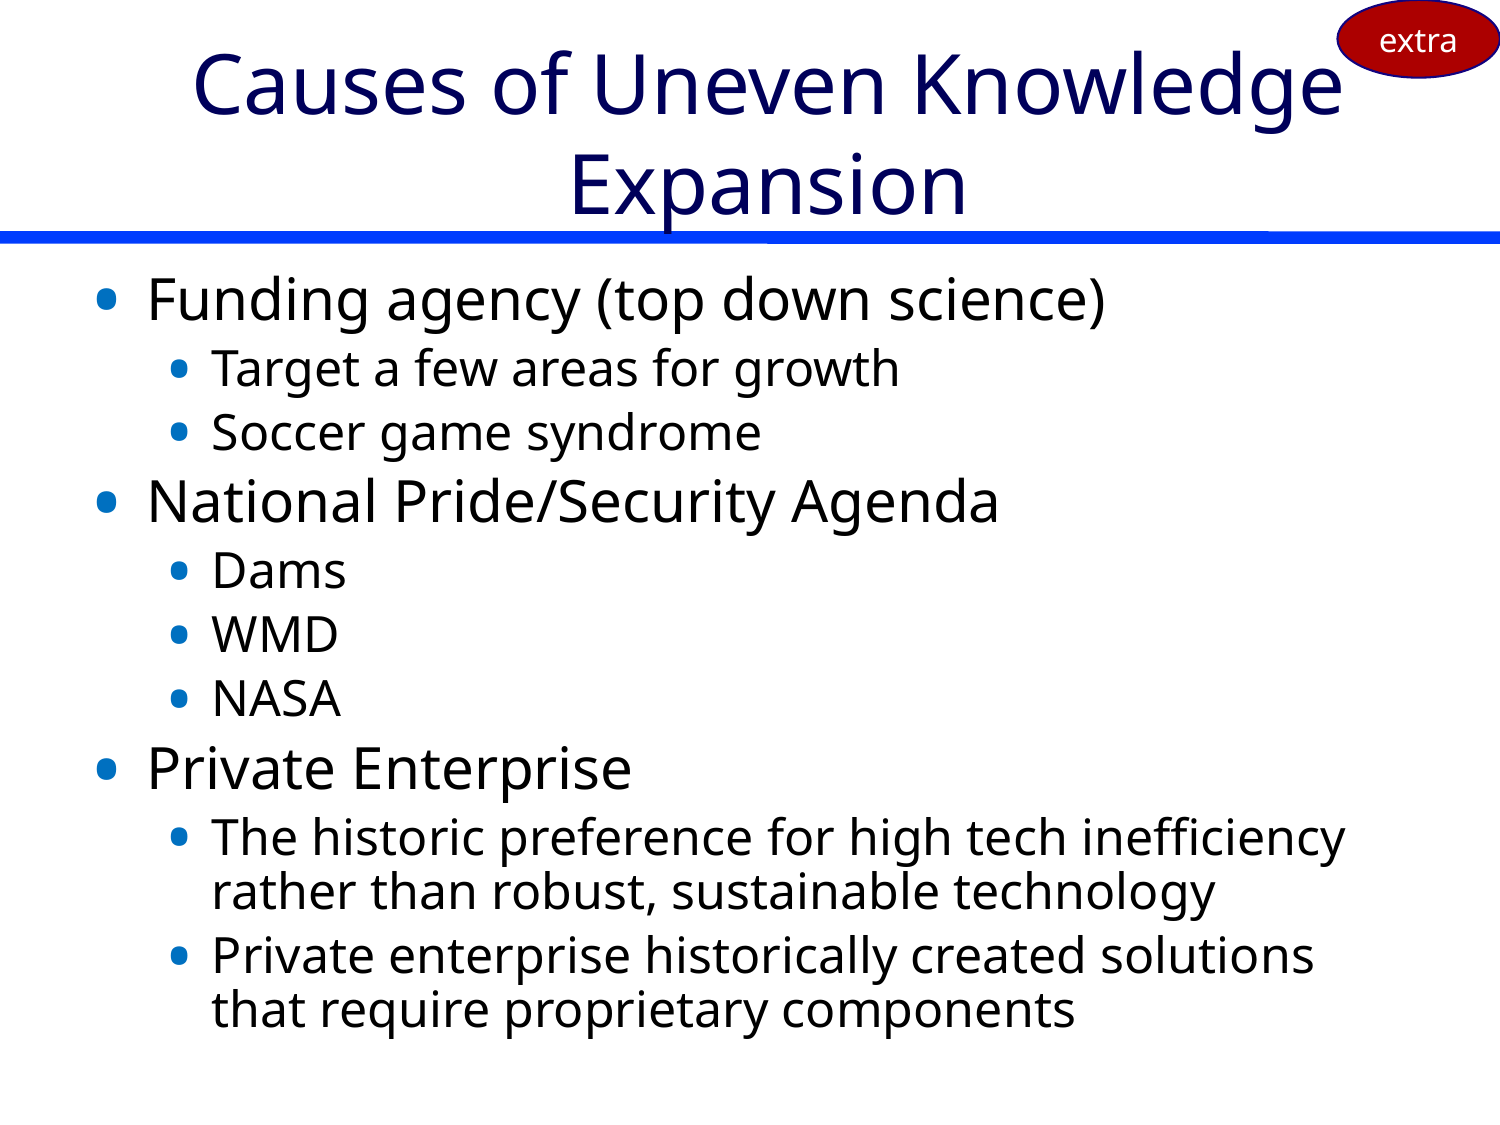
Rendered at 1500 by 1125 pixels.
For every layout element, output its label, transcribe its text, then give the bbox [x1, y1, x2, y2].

title Causes of Uneven Knowledge Expansion [75, 37, 1463, 225]
list Funding agency (top down science) Target a few areas for growth Soccer game syndrome National Pride/Security Agenda Dams WMD NASA Private Enterprise The historic preference for high tech inefficiency rather than robust, sustainable technology Private enterprise historically created solutions that require proprietary components [74, 262, 1426, 1006]
text_box extra [1337, 0, 1500, 78]
